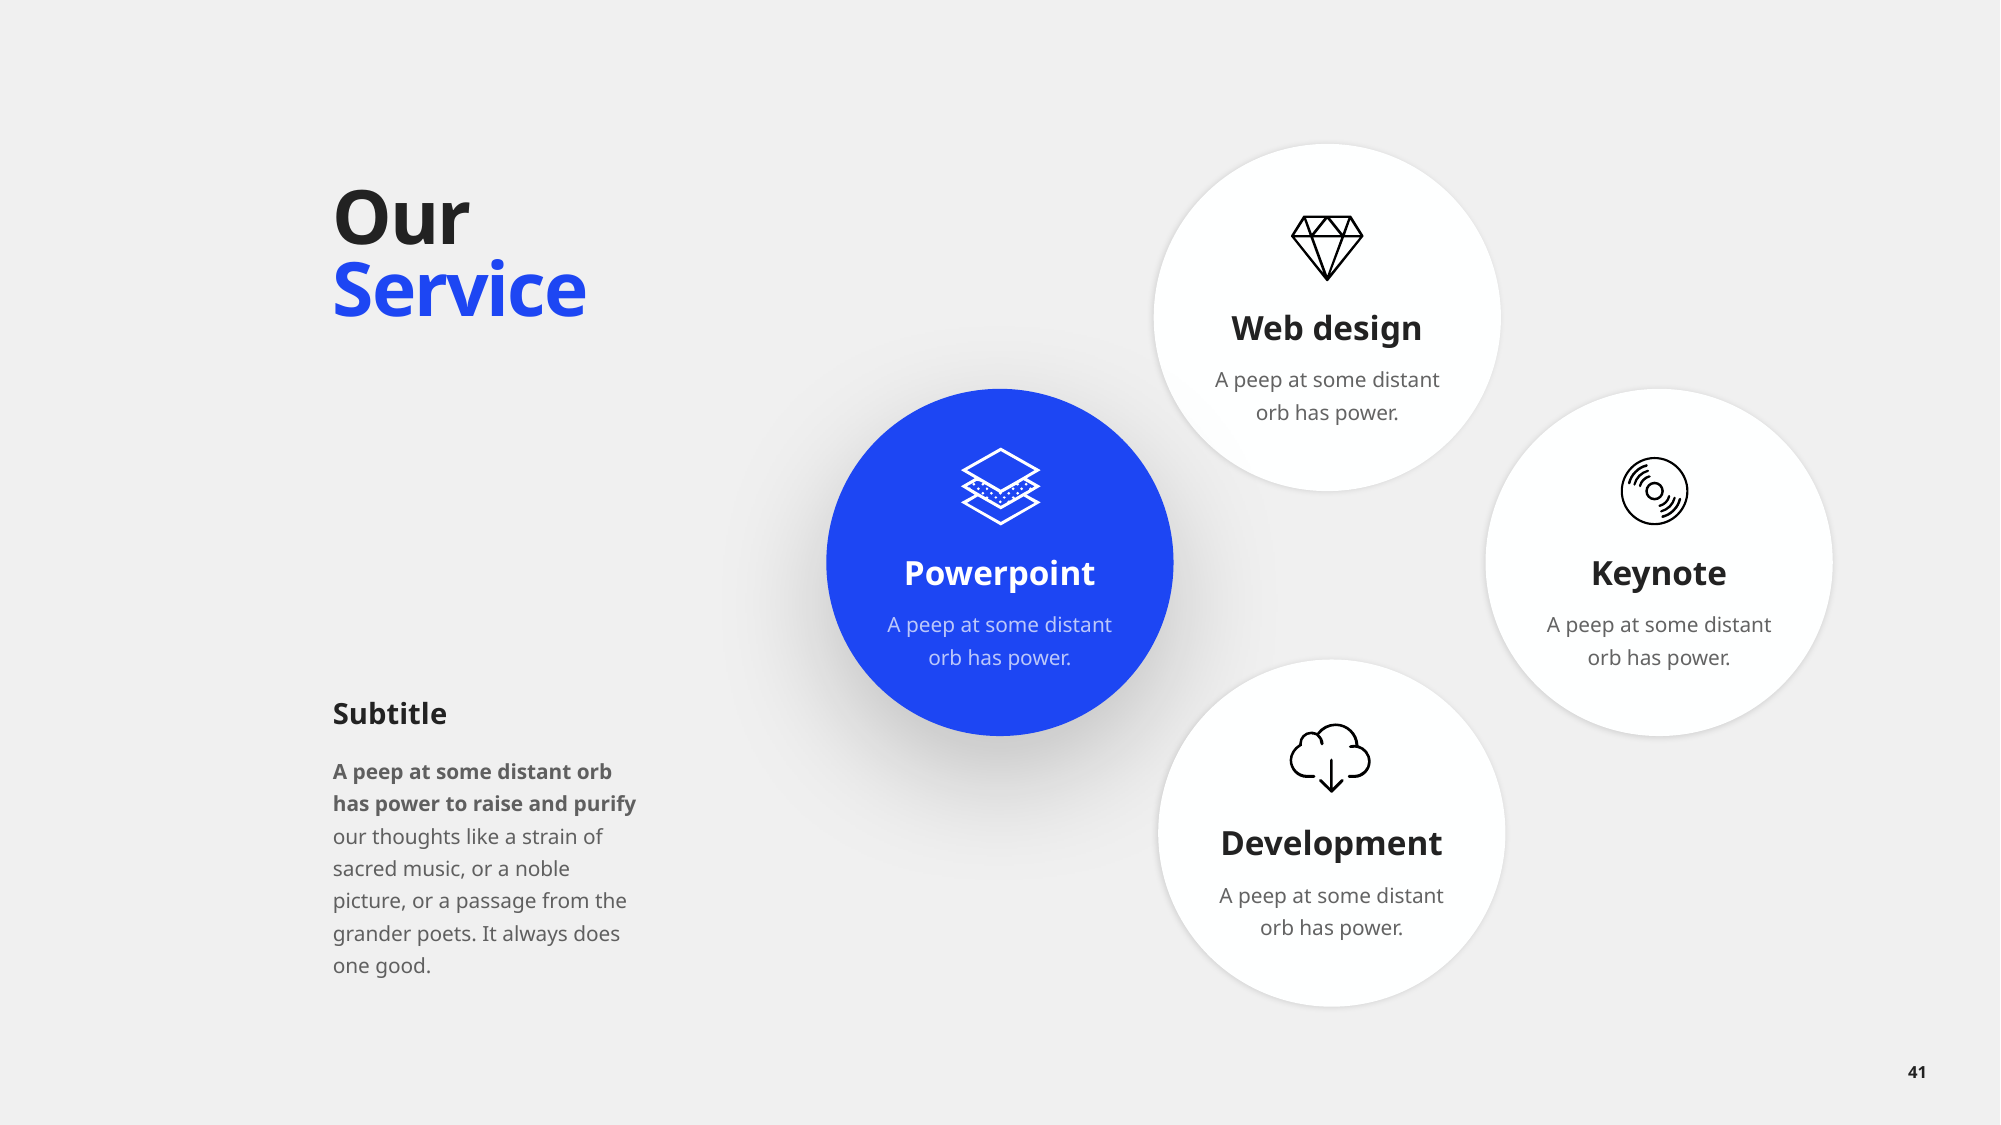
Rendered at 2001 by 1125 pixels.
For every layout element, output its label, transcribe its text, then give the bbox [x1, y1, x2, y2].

text_box [1320, 723, 1371, 778]
text_box [1620, 456, 1689, 526]
text_box [1320, 758, 1344, 793]
text_box [1291, 215, 1364, 282]
text_box Keynote A peep at some distant orb has power. [1484, 387, 1834, 738]
text_box Subtitle A peep at some distant orb has power to raise and purify our thoughts like a strain of sacred music, or a noble picture, or a passage from the grander poets. It always does one good. [332, 678, 681, 984]
title Our Service [332, 155, 1000, 443]
picture [680, 242, 1320, 883]
text_box Development A peep at some distant orb has power. [1164, 658, 1507, 1008]
text_box Web design A peep at some distant orb has power. [1169, 142, 1502, 493]
